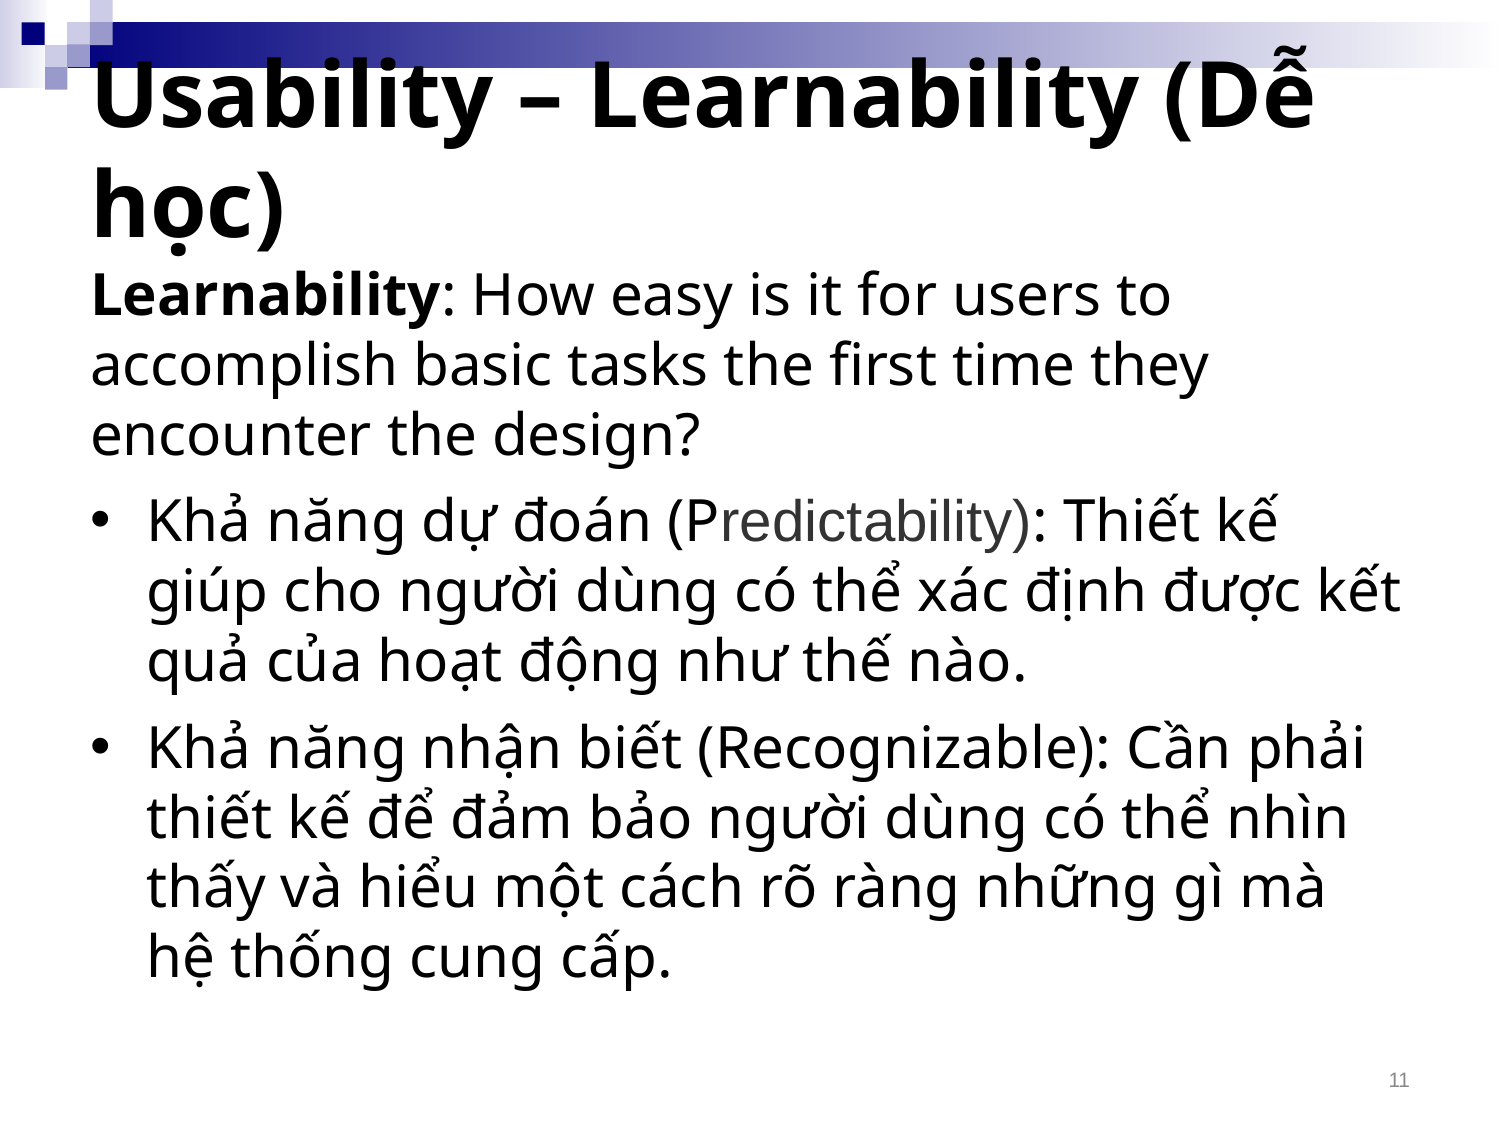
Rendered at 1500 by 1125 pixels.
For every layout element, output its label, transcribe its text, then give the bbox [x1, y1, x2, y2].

slide_number 11 [1074, 1053, 1425, 1106]
list Learnability: How easy is it for users to accomplish basic tasks the first time they encounter the design? Khả năng dự đoán (Predictability): Thiết kế giúp cho người dùng có thể xác định được kết quả của hoạt động như thế nào. Khả năng nhận biết (Recognizable): Cần phải thiết kế để đảm bảo người dùng có thể nhìn thấy và hiểu một cách rõ ràng những gì mà hệ thống cung cấp. [75, 249, 1425, 1025]
title Usability – Learnability (Dễ học) [75, 67, 1425, 225]
